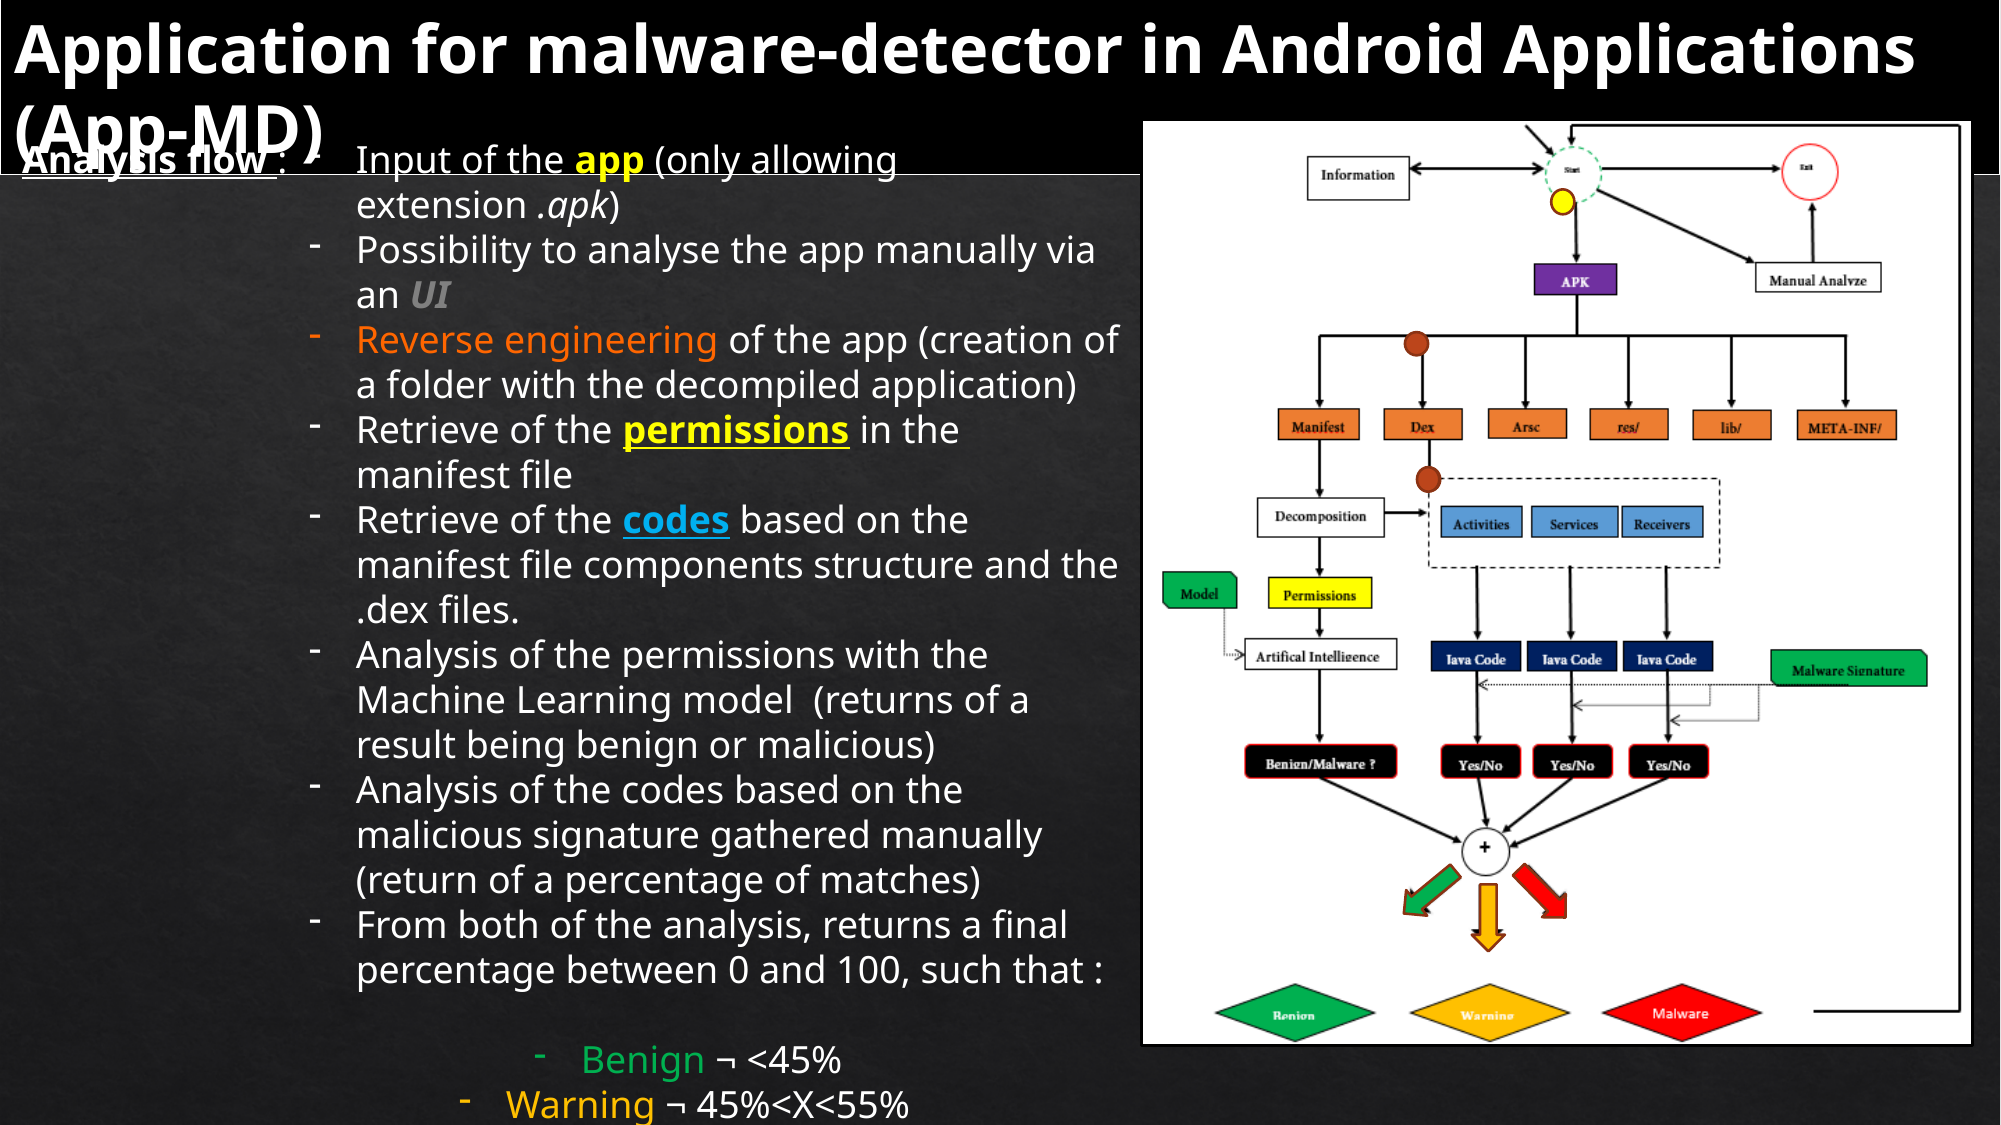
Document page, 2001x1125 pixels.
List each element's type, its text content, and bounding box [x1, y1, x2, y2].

text_box Input of the app (only allowing extension .apk) Possibility to analyse the app manually via an UI Reverse engineering of the app (creation of a folder with the decompiled application) Retrieve of the permissions in the manifest file Retrieve of the codes based on the manifest file components structure and the .dex files. Analysis of the permissions with the Machine Learning model (returns of a result being benign or malicious) Analysis of the codes based on the malicious signature gathered manually (return of a percentage of matches) From both of the analysis, returns a final percentage between 0 and 100, such that : Benign ¬ <45% Warning ¬ 45%<X<55% Malware ¬ >55% [294, 128, 1138, 1125]
picture [1142, 120, 1971, 1045]
text_box Analysis flow : [7, 128, 294, 189]
text_box Application for malware-detector in Android Applications (App-MD) [0, 0, 2000, 175]
